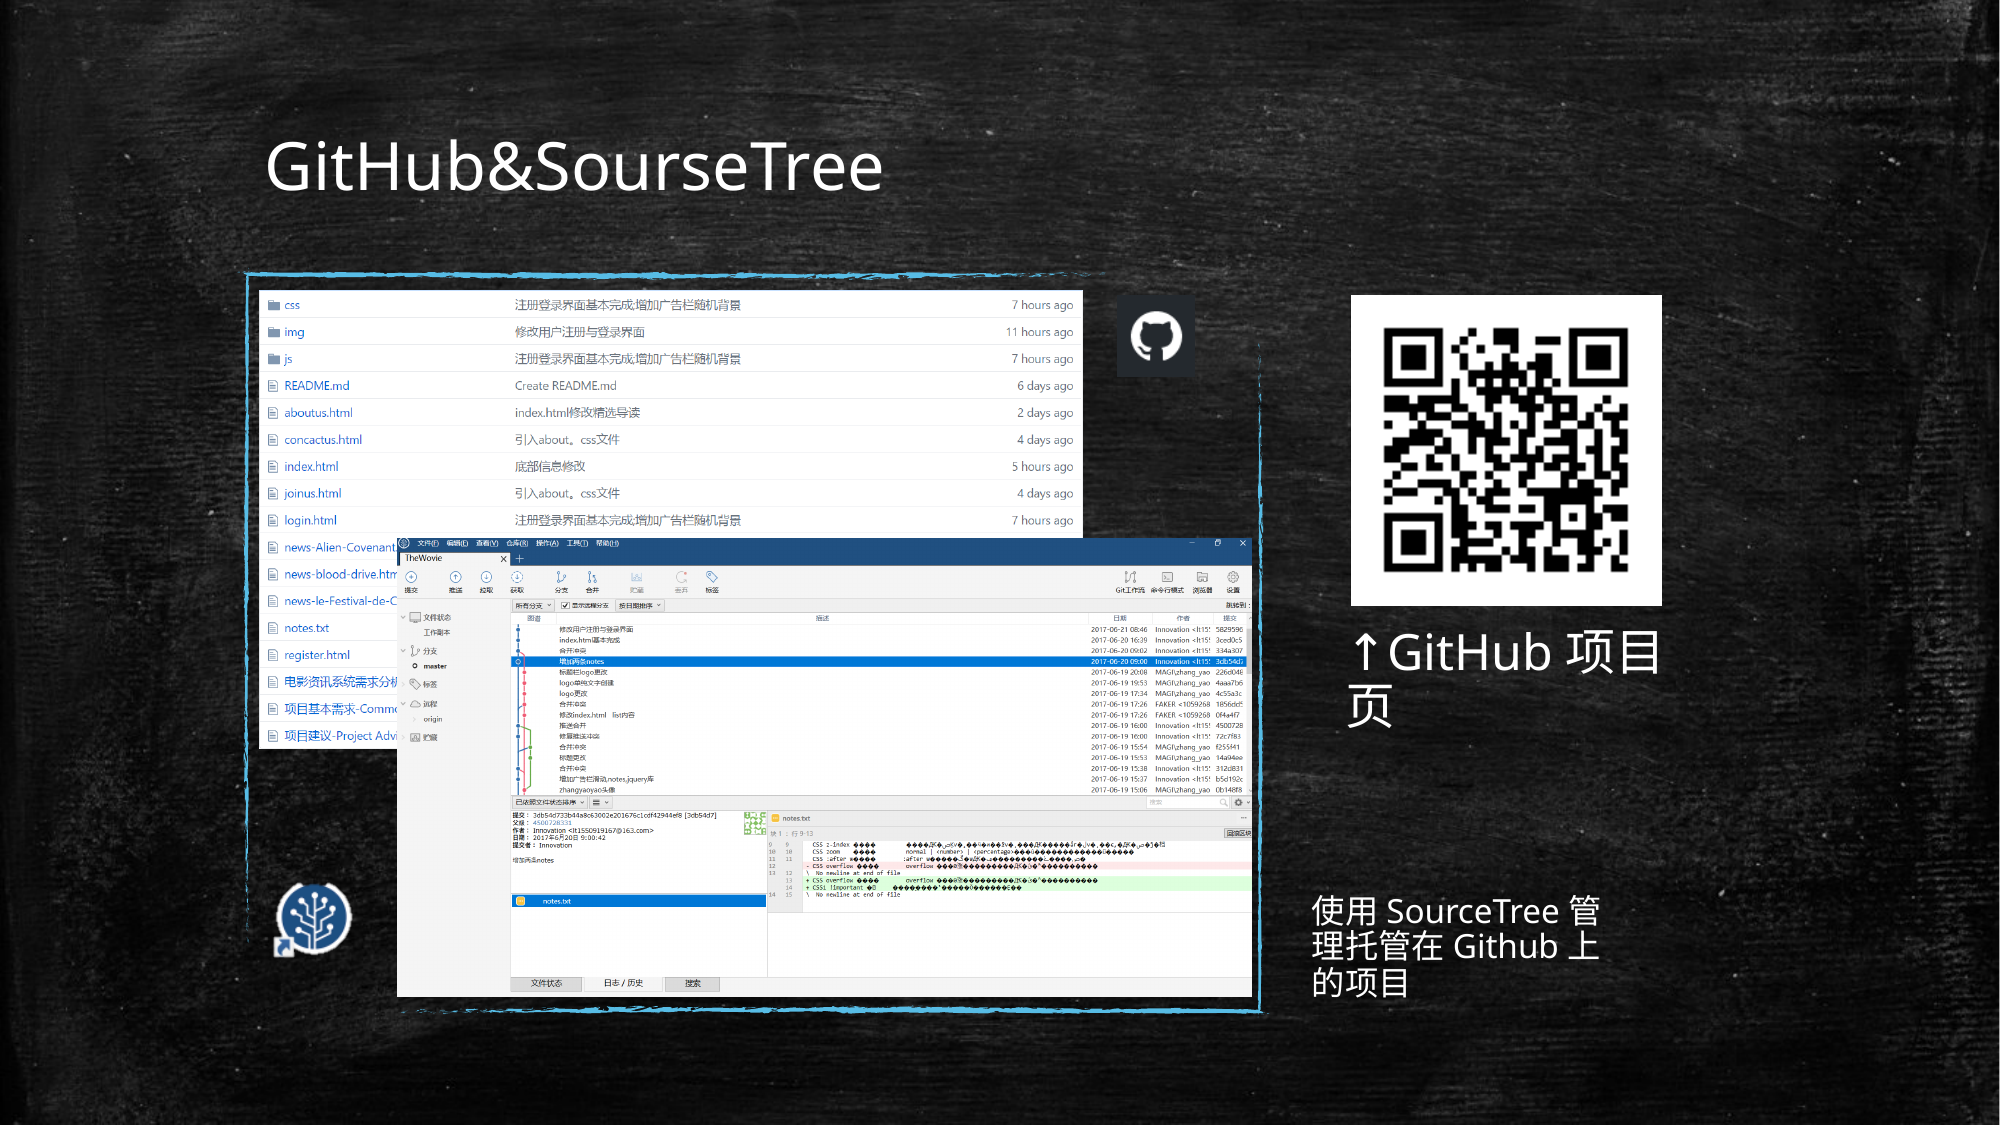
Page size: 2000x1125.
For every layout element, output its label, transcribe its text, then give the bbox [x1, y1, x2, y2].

picture [1117, 295, 1195, 377]
picture [259, 290, 1252, 997]
picture [259, 872, 381, 996]
list 使用SourceTree管理托管在Github上的项目 [1296, 822, 1638, 1010]
title GitHub&SourseTree [249, 45, 1750, 213]
text_box ↑GitHub项目页 [1330, 619, 1700, 743]
picture [1351, 295, 1662, 606]
